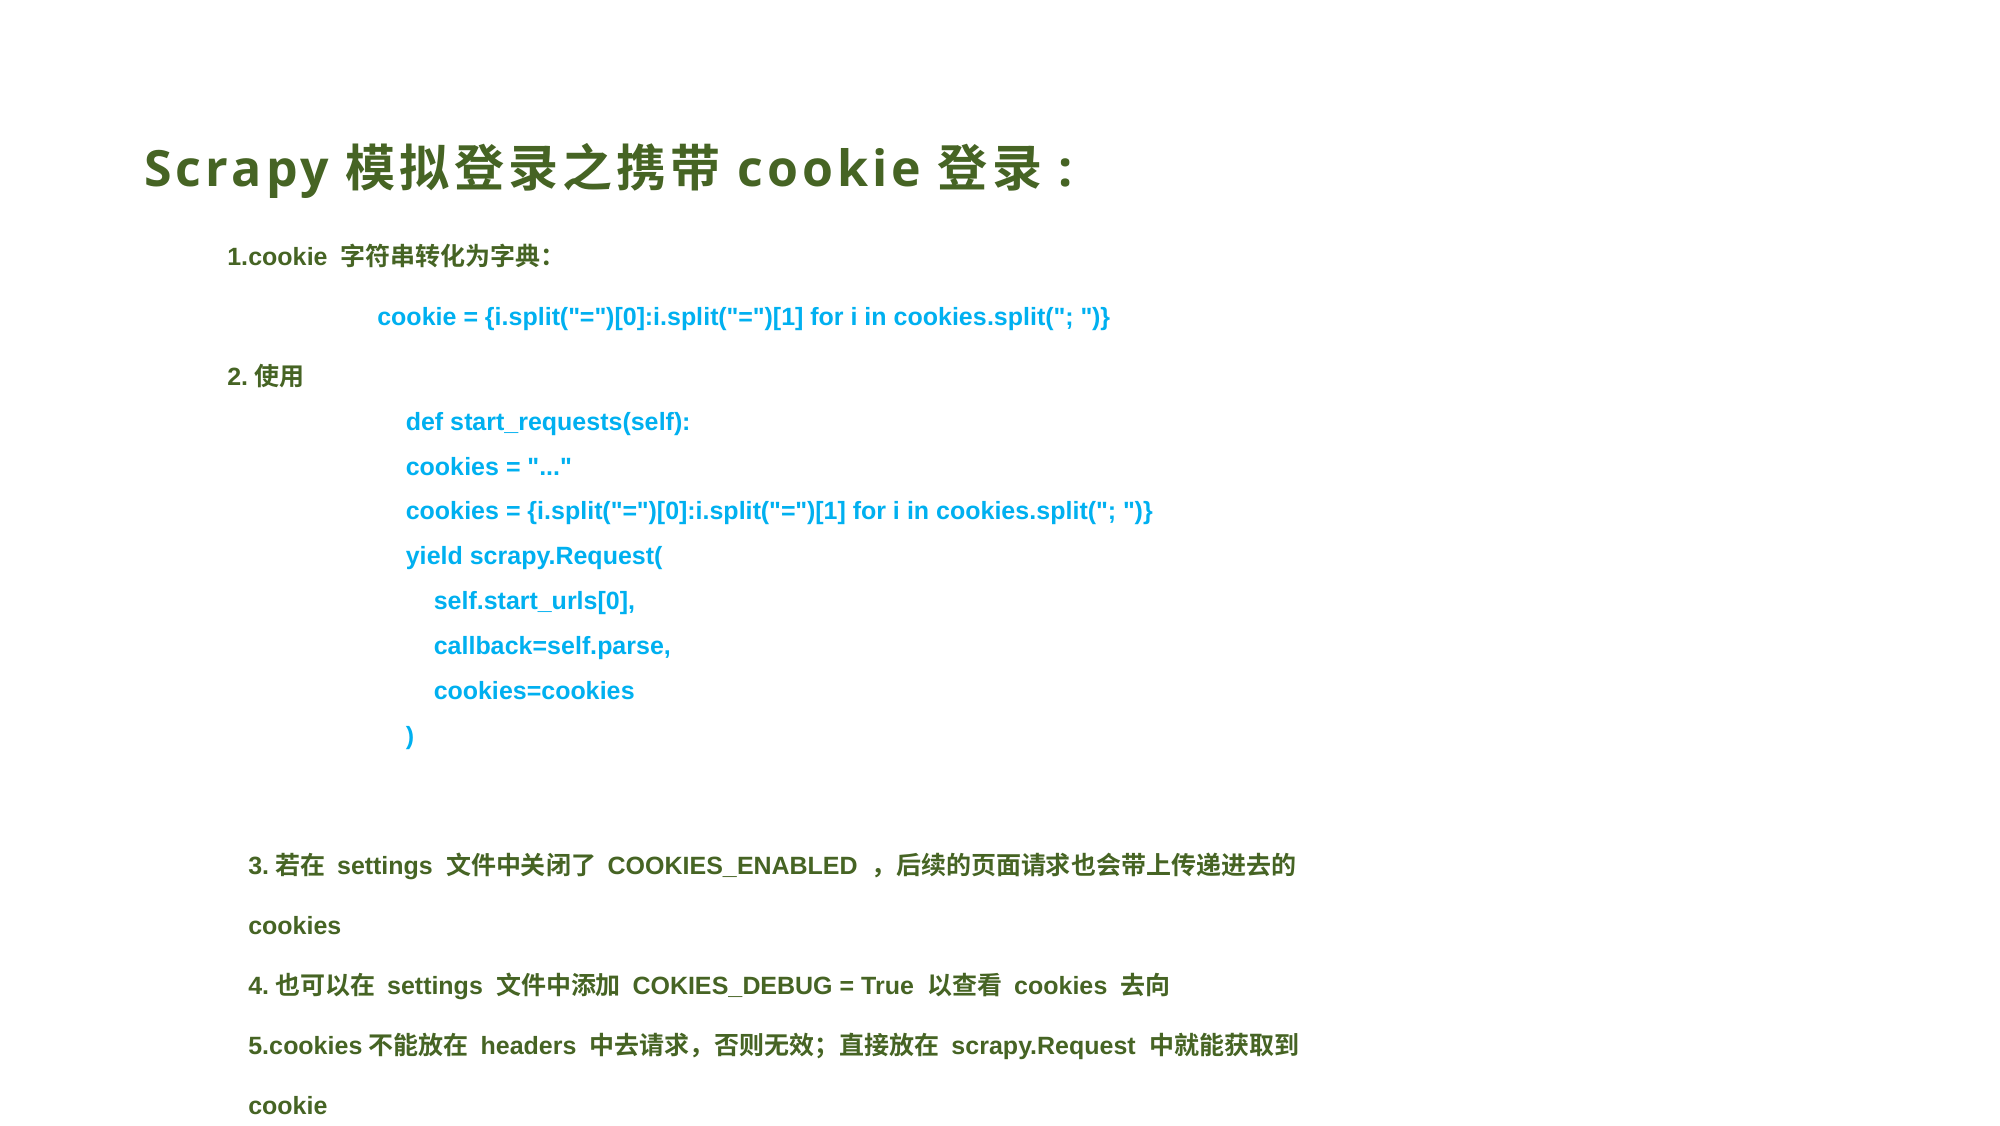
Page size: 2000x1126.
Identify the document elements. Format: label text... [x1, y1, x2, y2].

text_box 1.cookie 字符串转化为字典： cookie = {i.split("=")[0]:i.split("=")[1] for i in cookies.split("; ")} 2.使用 def start_requests(self): cookies = "..." cookies = {i.split("=")[0]:i.split("=")[1] for i in cookies.split("; ")} yield scrapy.Request( self.start_urls[0], callback=self.parse, cookies=cookies ) [212, 203, 1967, 757]
title Scrapy模拟登录之携带cookie登录: [127, 130, 1908, 204]
text_box 3.若在 settings 文件中关闭了 COOKIES_ENABLED ，后续的页面请求也会带上传递进去的cookies 4.也可以在 settings 文件中添加 COKIES_DEBUG = True 以查看 cookies 去向 5.cookies不能放在 headers 中去请求，否则无效；直接放在 scrapy.Request 中就能获取到cookie [233, 812, 1377, 1126]
